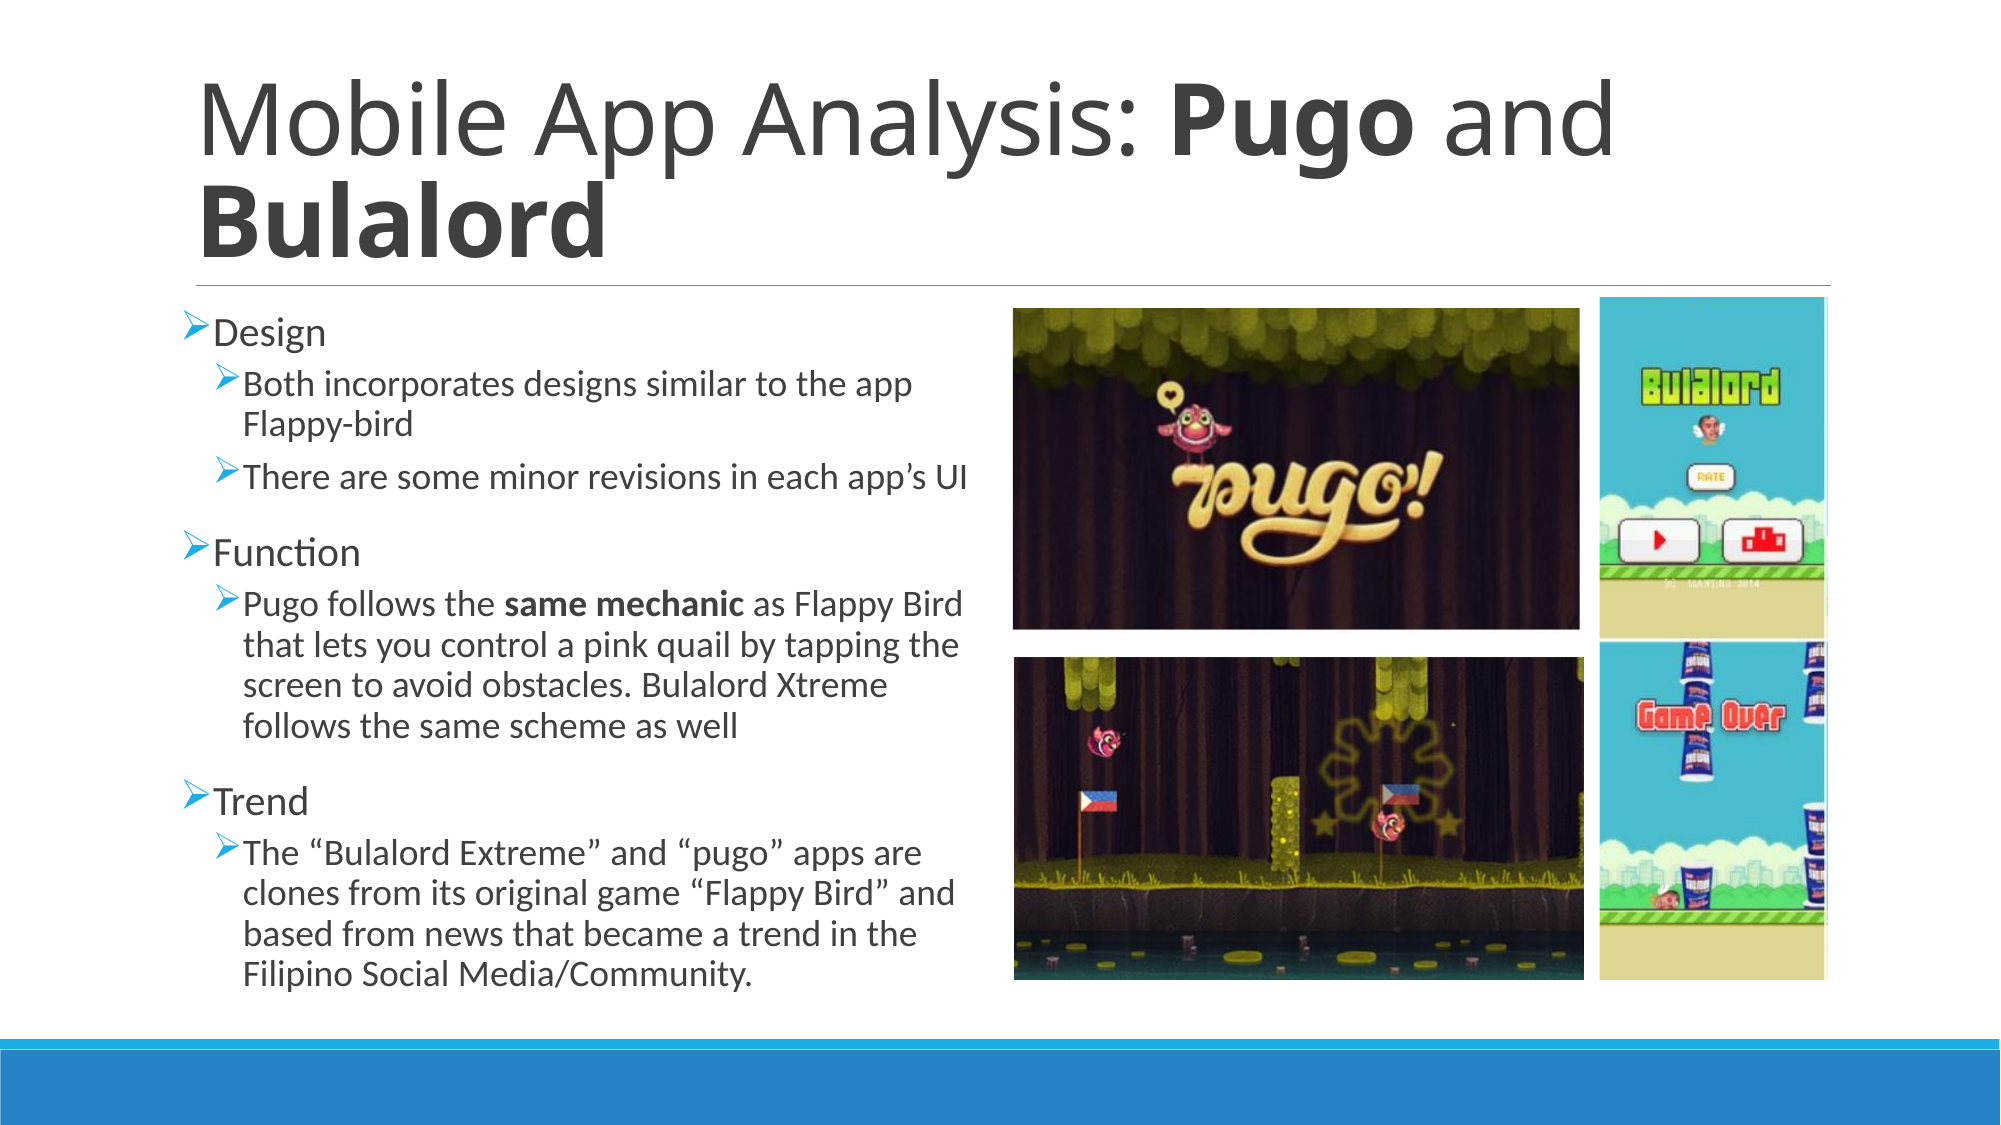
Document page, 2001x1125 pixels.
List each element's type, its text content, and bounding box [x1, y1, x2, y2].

title Mobile App Analysis: Pugo and Bulalord [180, 47, 1830, 285]
picture [1599, 297, 1829, 980]
picture [1013, 656, 1584, 980]
picture [1012, 308, 1581, 634]
list Design Both incorporates designs similar to the app Flappy-bird There are some minor revisions in each app’s UI Function Pugo follows the same mechanic as Flappy Bird that lets you control a pink quail by tapping the screen to avoid obstacles. Bulalord Xtreme follows the same scheme as well Trend The “Bulalord Extreme” and “pugo” apps are clones from its original game “Flappy Bird” and based from news that became a trend in the Filipino Social Media/Community. [180, 302, 974, 1048]
